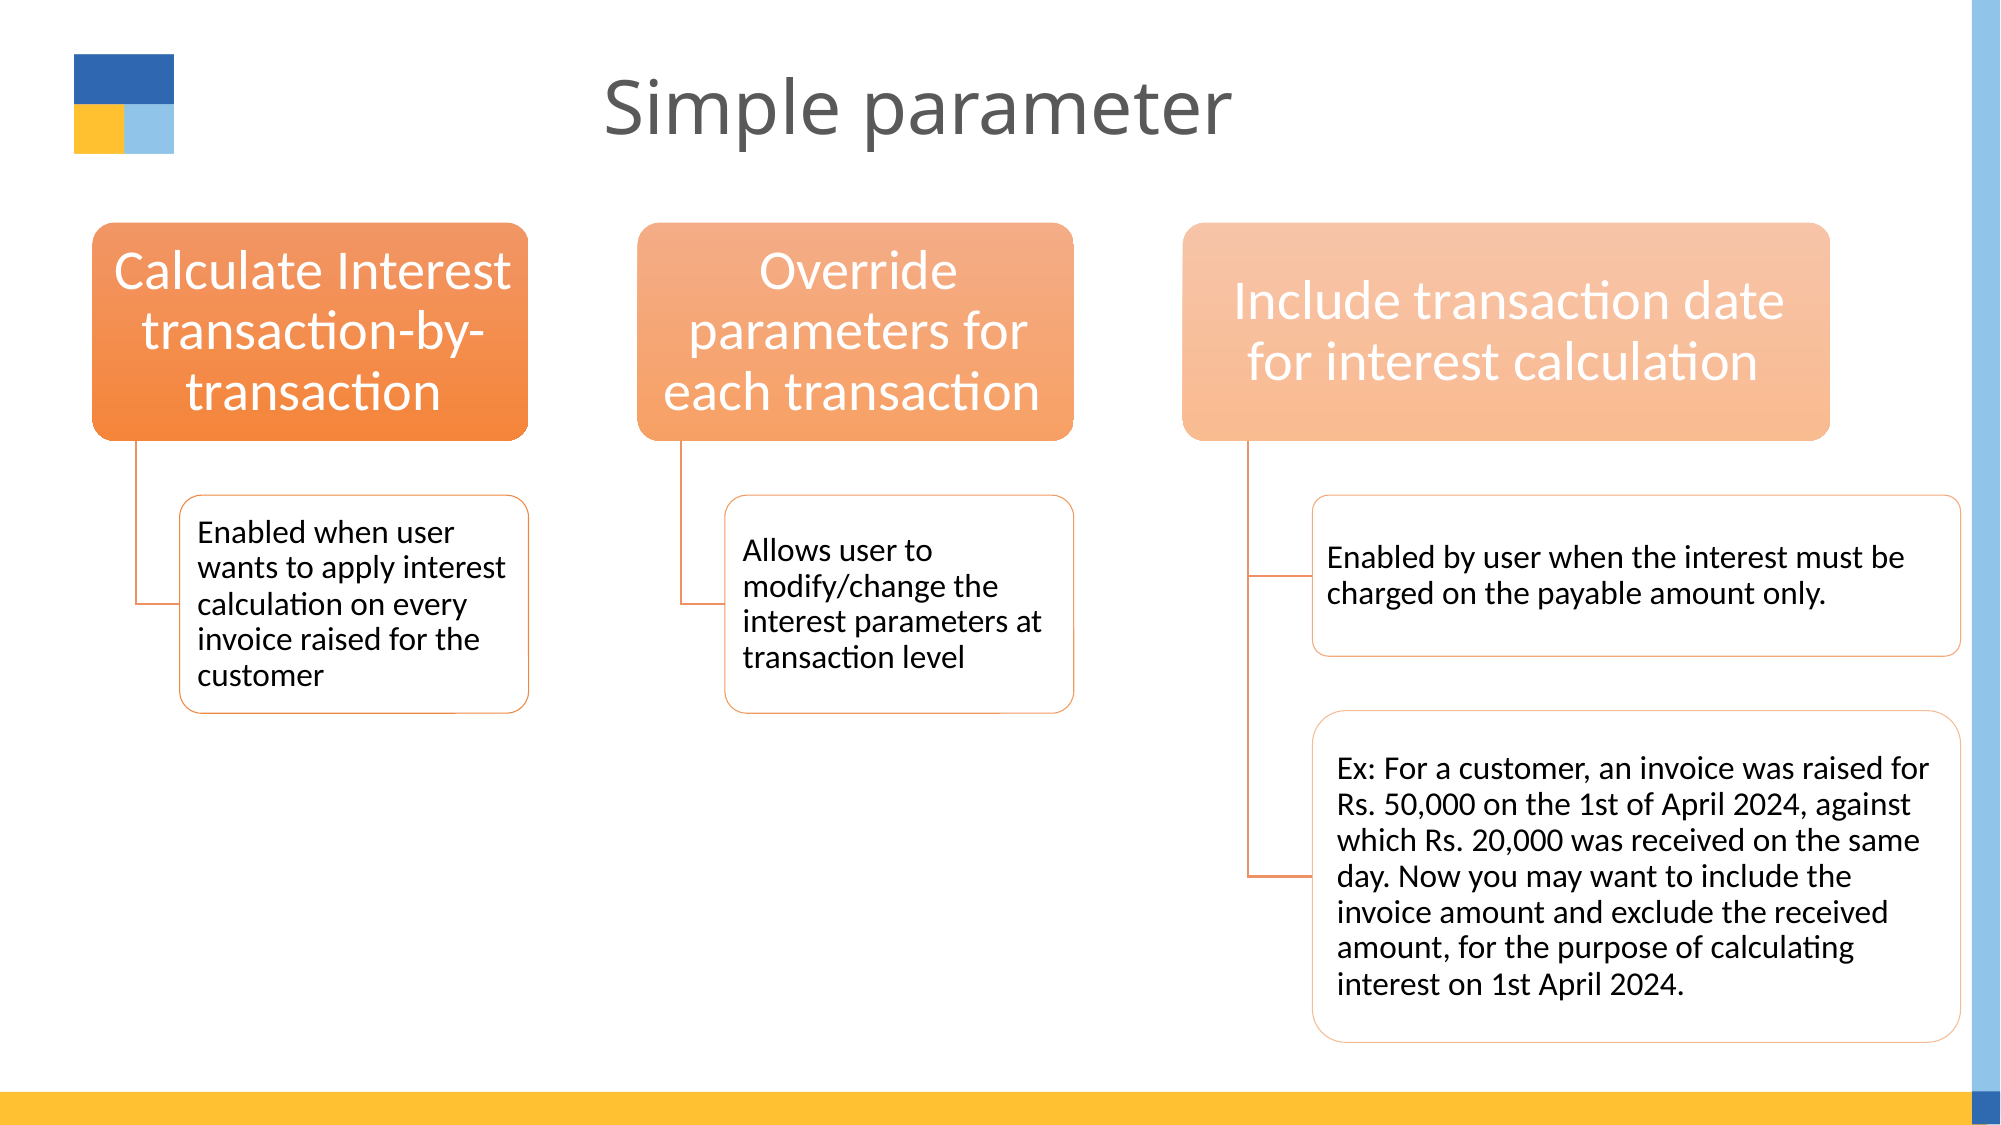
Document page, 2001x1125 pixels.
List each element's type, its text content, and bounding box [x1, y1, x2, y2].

title Simple parameter [230, 53, 1608, 158]
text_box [92, 193, 1961, 1072]
picture [74, 54, 174, 154]
